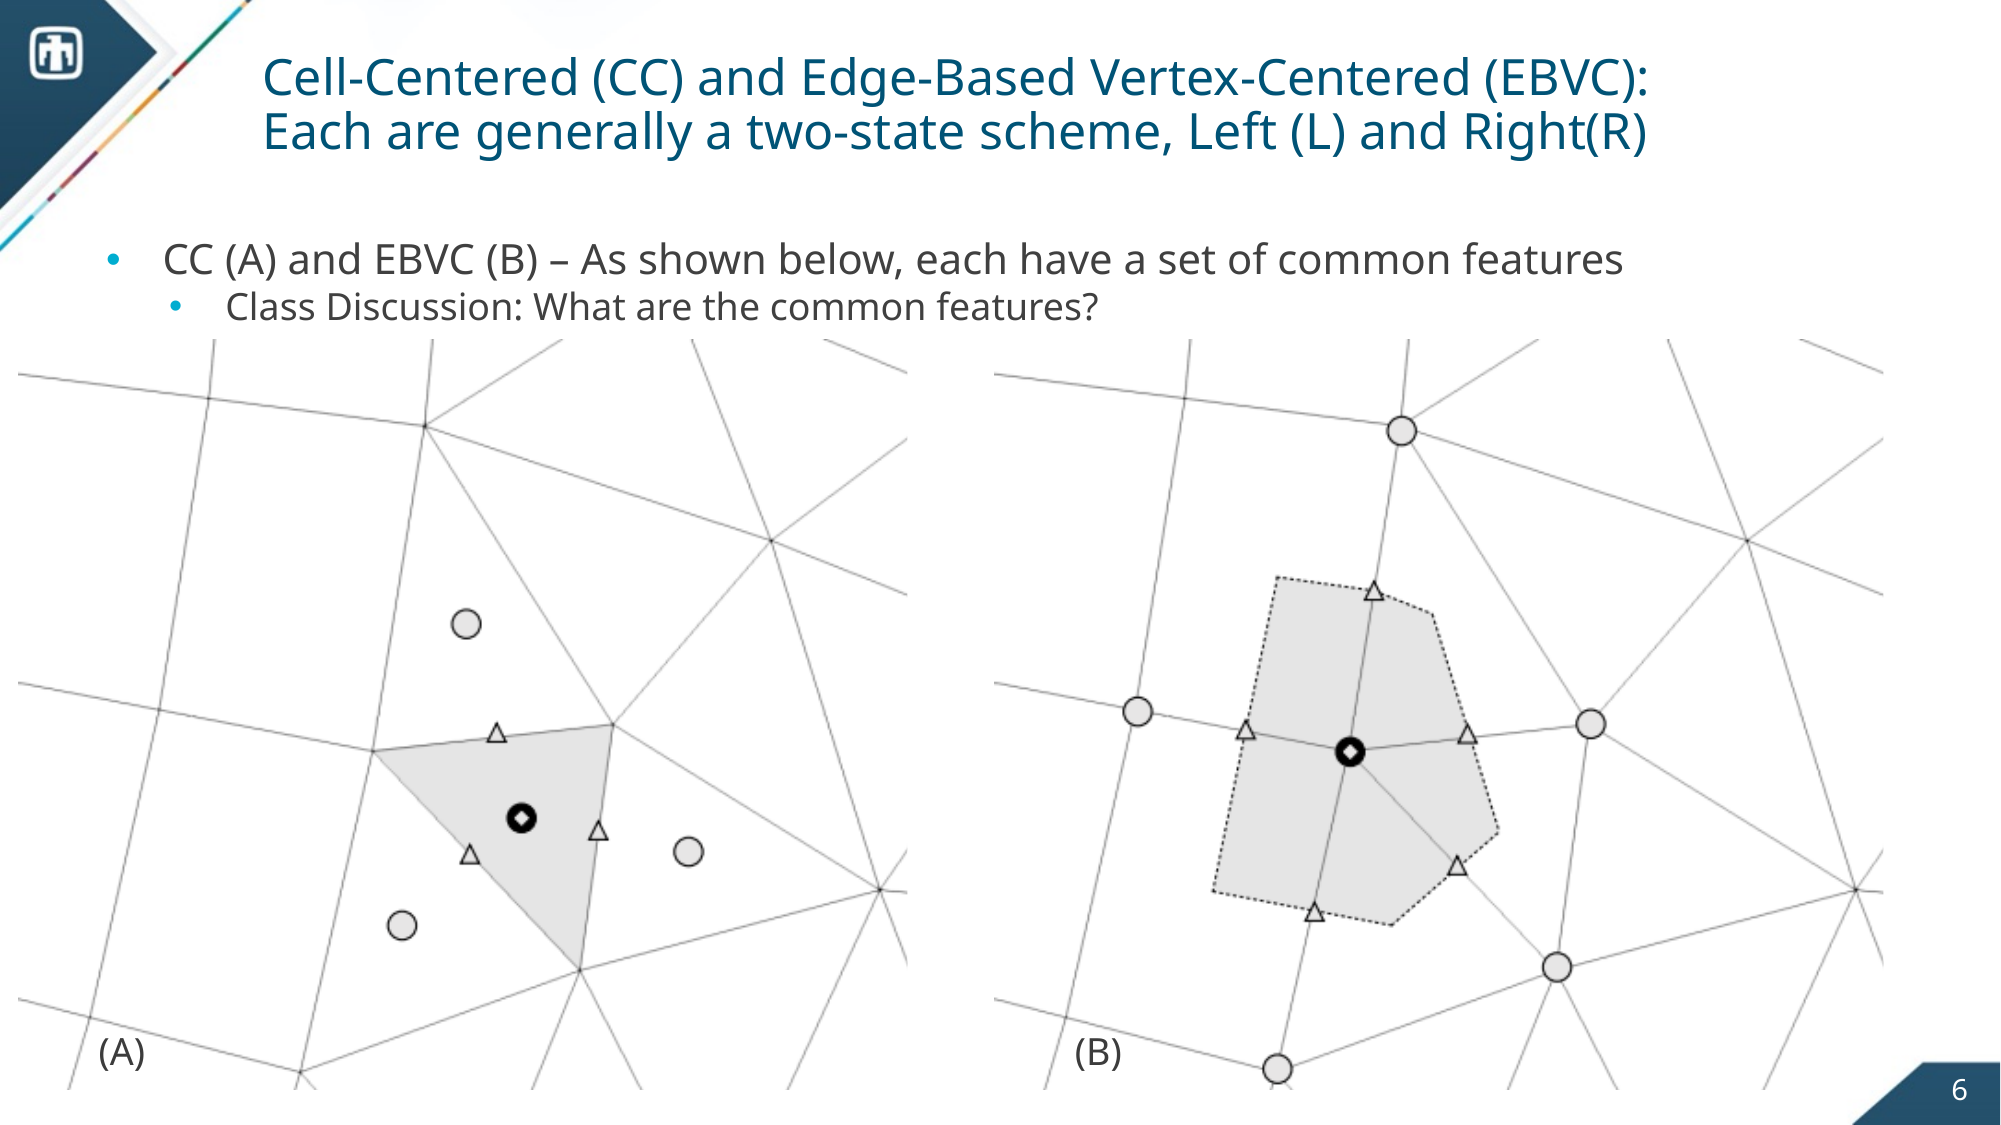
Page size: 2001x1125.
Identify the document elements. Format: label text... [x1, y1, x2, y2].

list CC (A) and EBVC (B) – As shown below, each have a set of common features Class Discussion: What are the common features? [106, 231, 1919, 988]
picture [0, 0, 2001, 1125]
title Cell-Centered (CC) and Edge-Based Vertex-Centered (EBVC): Each are generally a two-state scheme, Left (L) and Right(R) [262, 42, 1919, 170]
slide_number 6 [1919, 1061, 2000, 1122]
